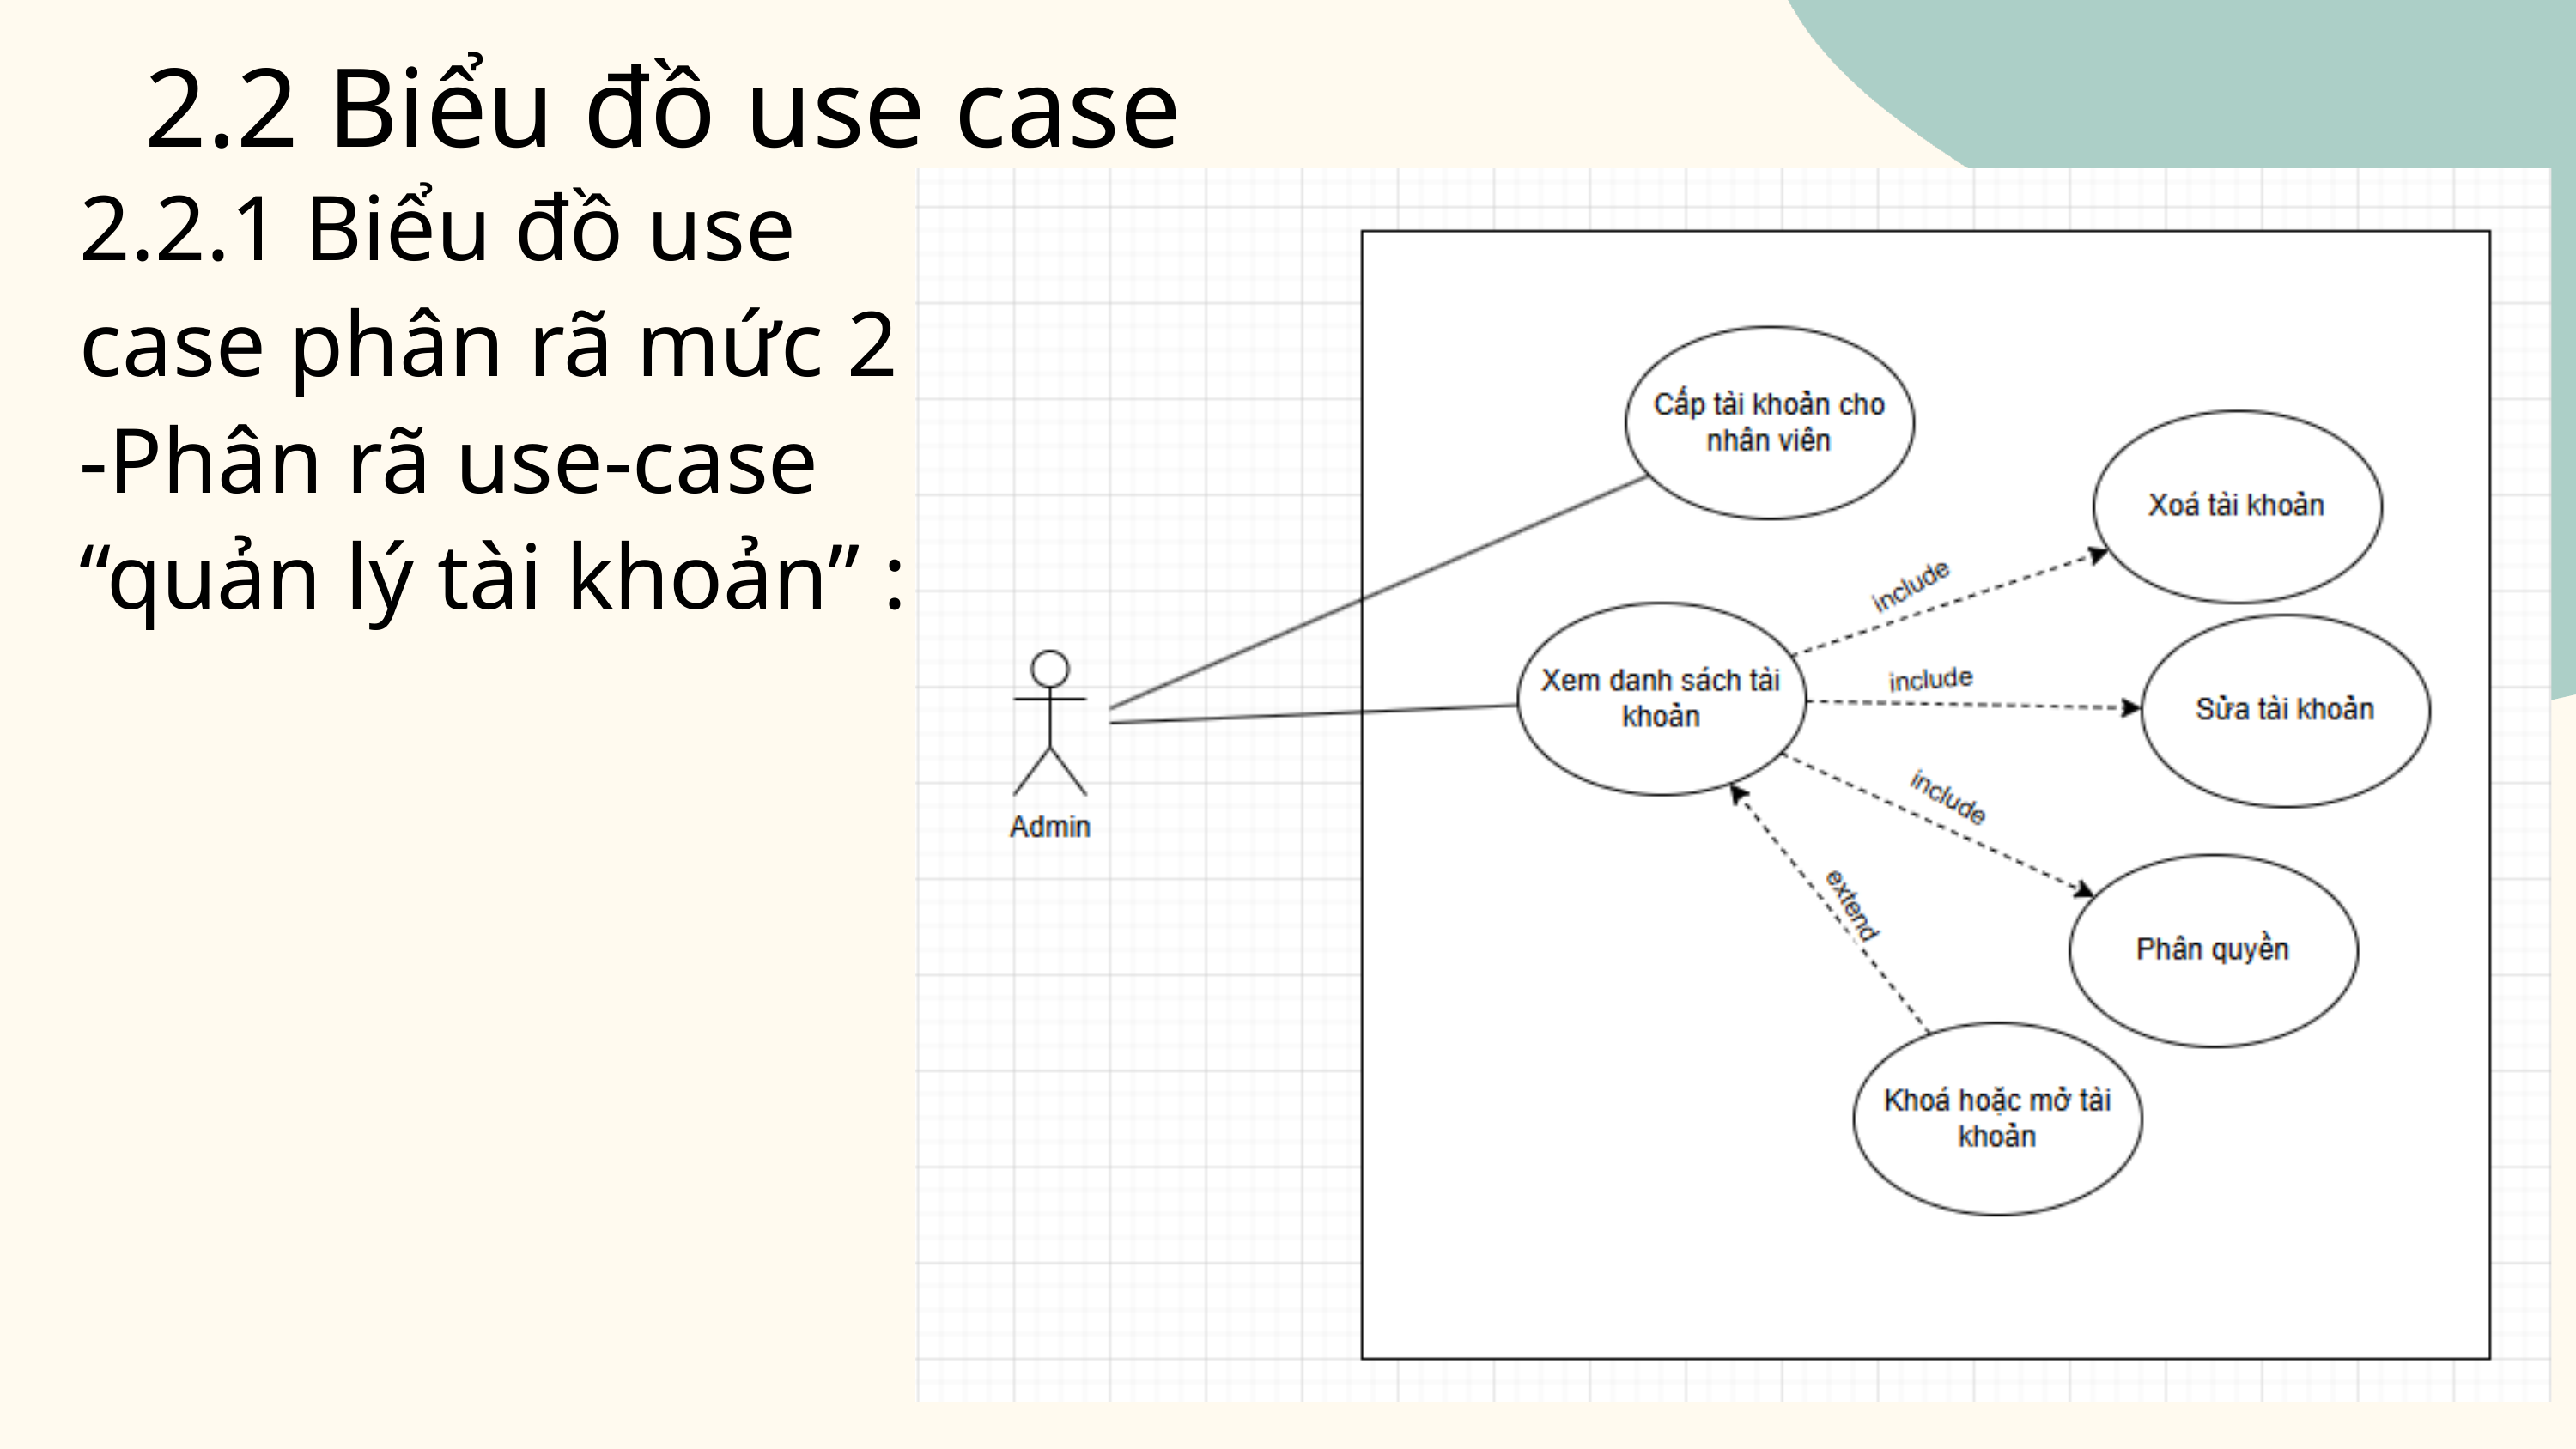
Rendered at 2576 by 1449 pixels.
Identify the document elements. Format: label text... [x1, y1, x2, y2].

text_box [915, 168, 2552, 1402]
text_box 2.2.1 Biểu đồ use case phân rã mức 2 -Phân rã use-case “quản lý tài khoản” : [79, 161, 934, 627]
text_box 2.2 Biểu đồ use case [144, 38, 1578, 170]
text_box [1652, 0, 2576, 700]
